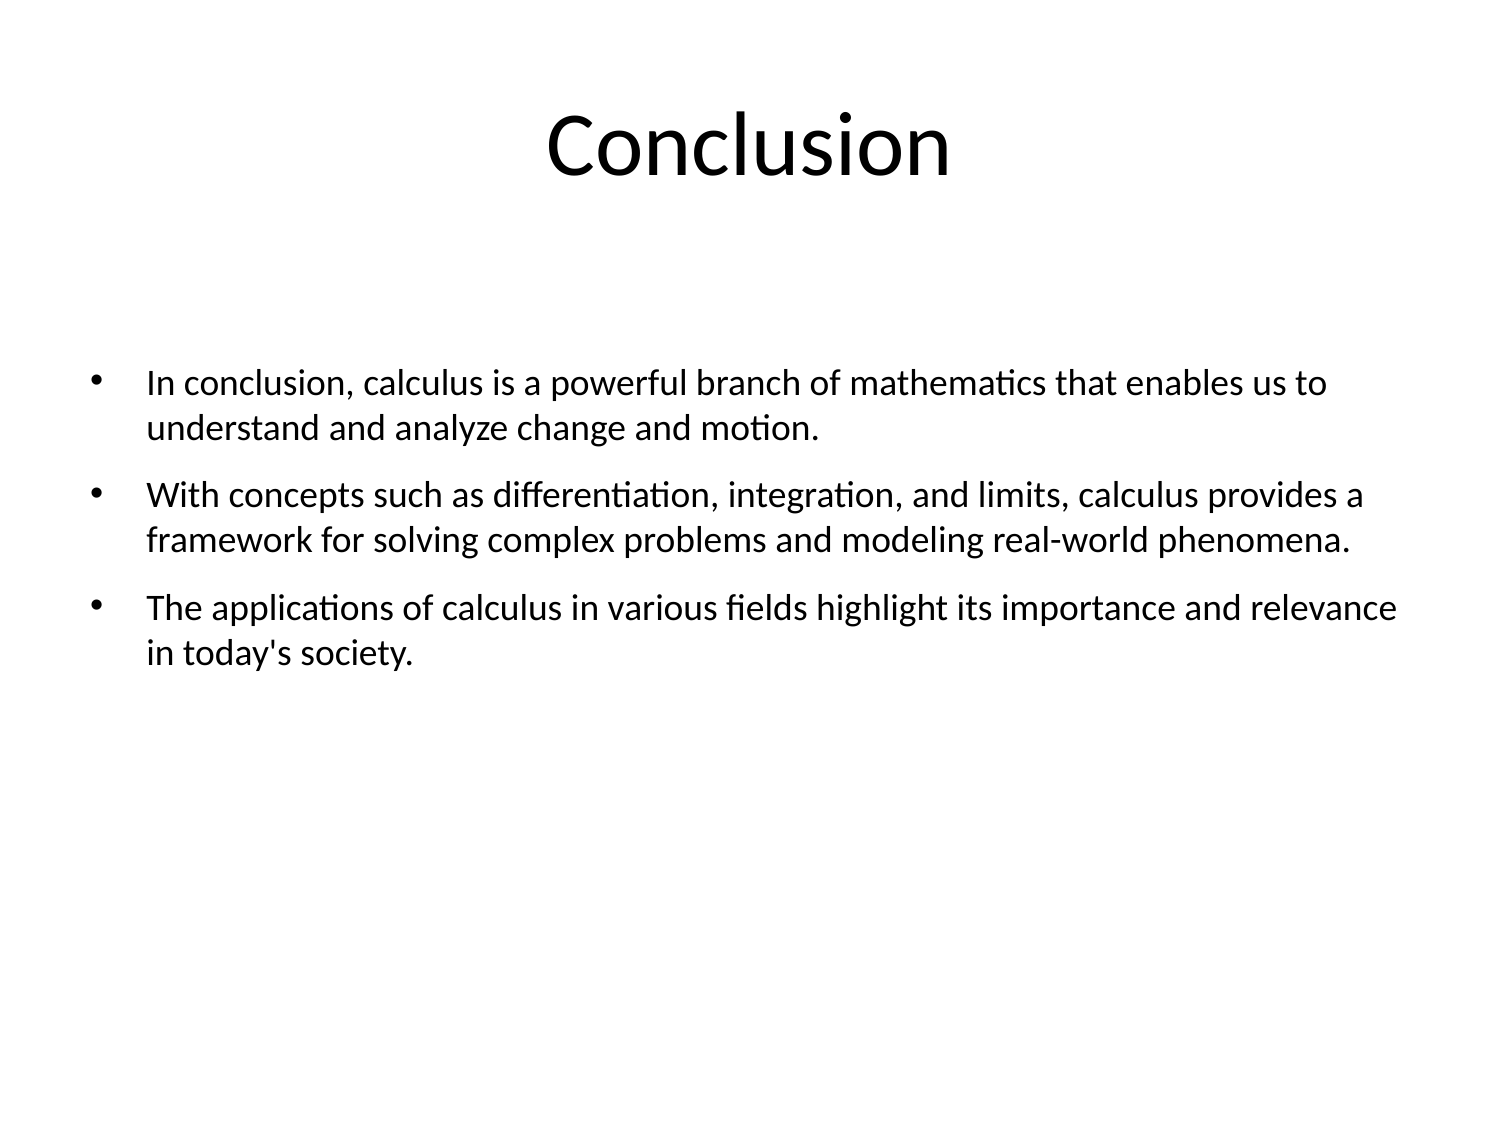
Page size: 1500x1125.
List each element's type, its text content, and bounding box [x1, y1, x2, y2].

title Conclusion [75, 45, 1425, 233]
list In conclusion, calculus is a powerful branch of mathematics that enables us to understand and analyze change and motion. With concepts such as differentiation, integration, and limits, calculus provides a framework for solving complex problems and modeling real-world phenomena. The applications of calculus in various fields highlight its importance and relevance in today's society. [75, 262, 1425, 1005]
